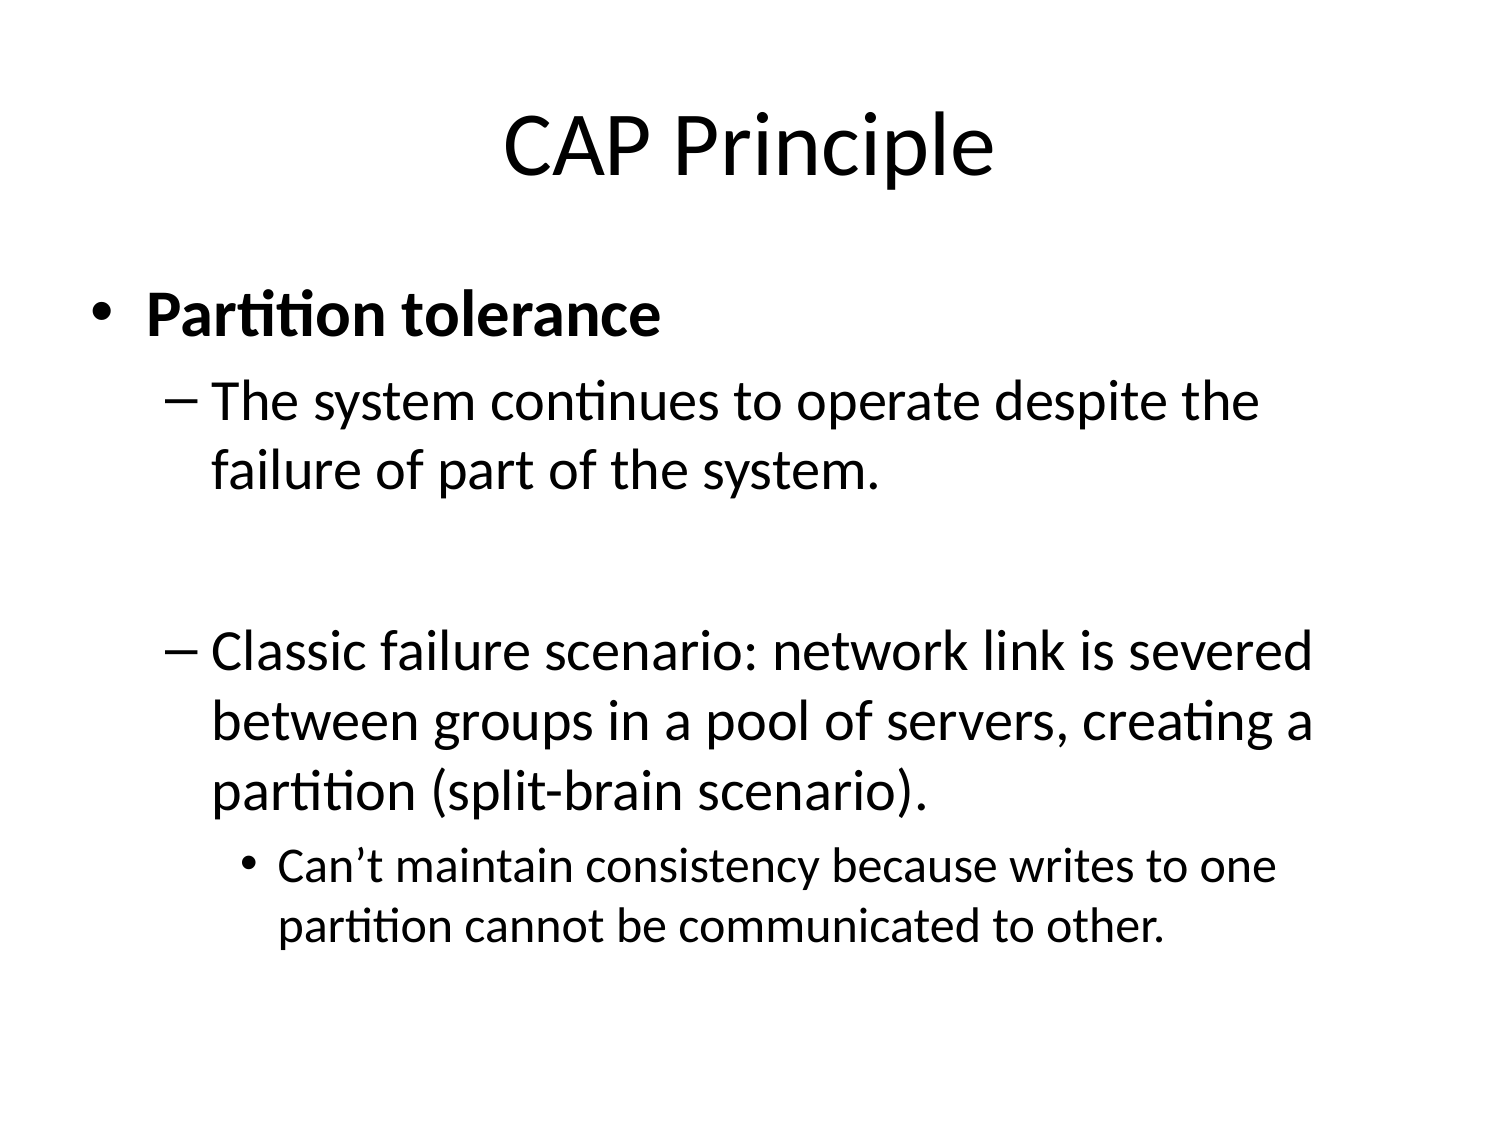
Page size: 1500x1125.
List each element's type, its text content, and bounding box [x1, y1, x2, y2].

title CAP Principle [75, 45, 1425, 233]
list Partition tolerance The system continues to operate despite the failure of part of the system. Classic failure scenario: network link is severed between groups in a pool of servers, creating a partition (split-brain scenario). Can’t maintain consistency because writes to one partition cannot be communicated to other. [75, 262, 1425, 1070]
